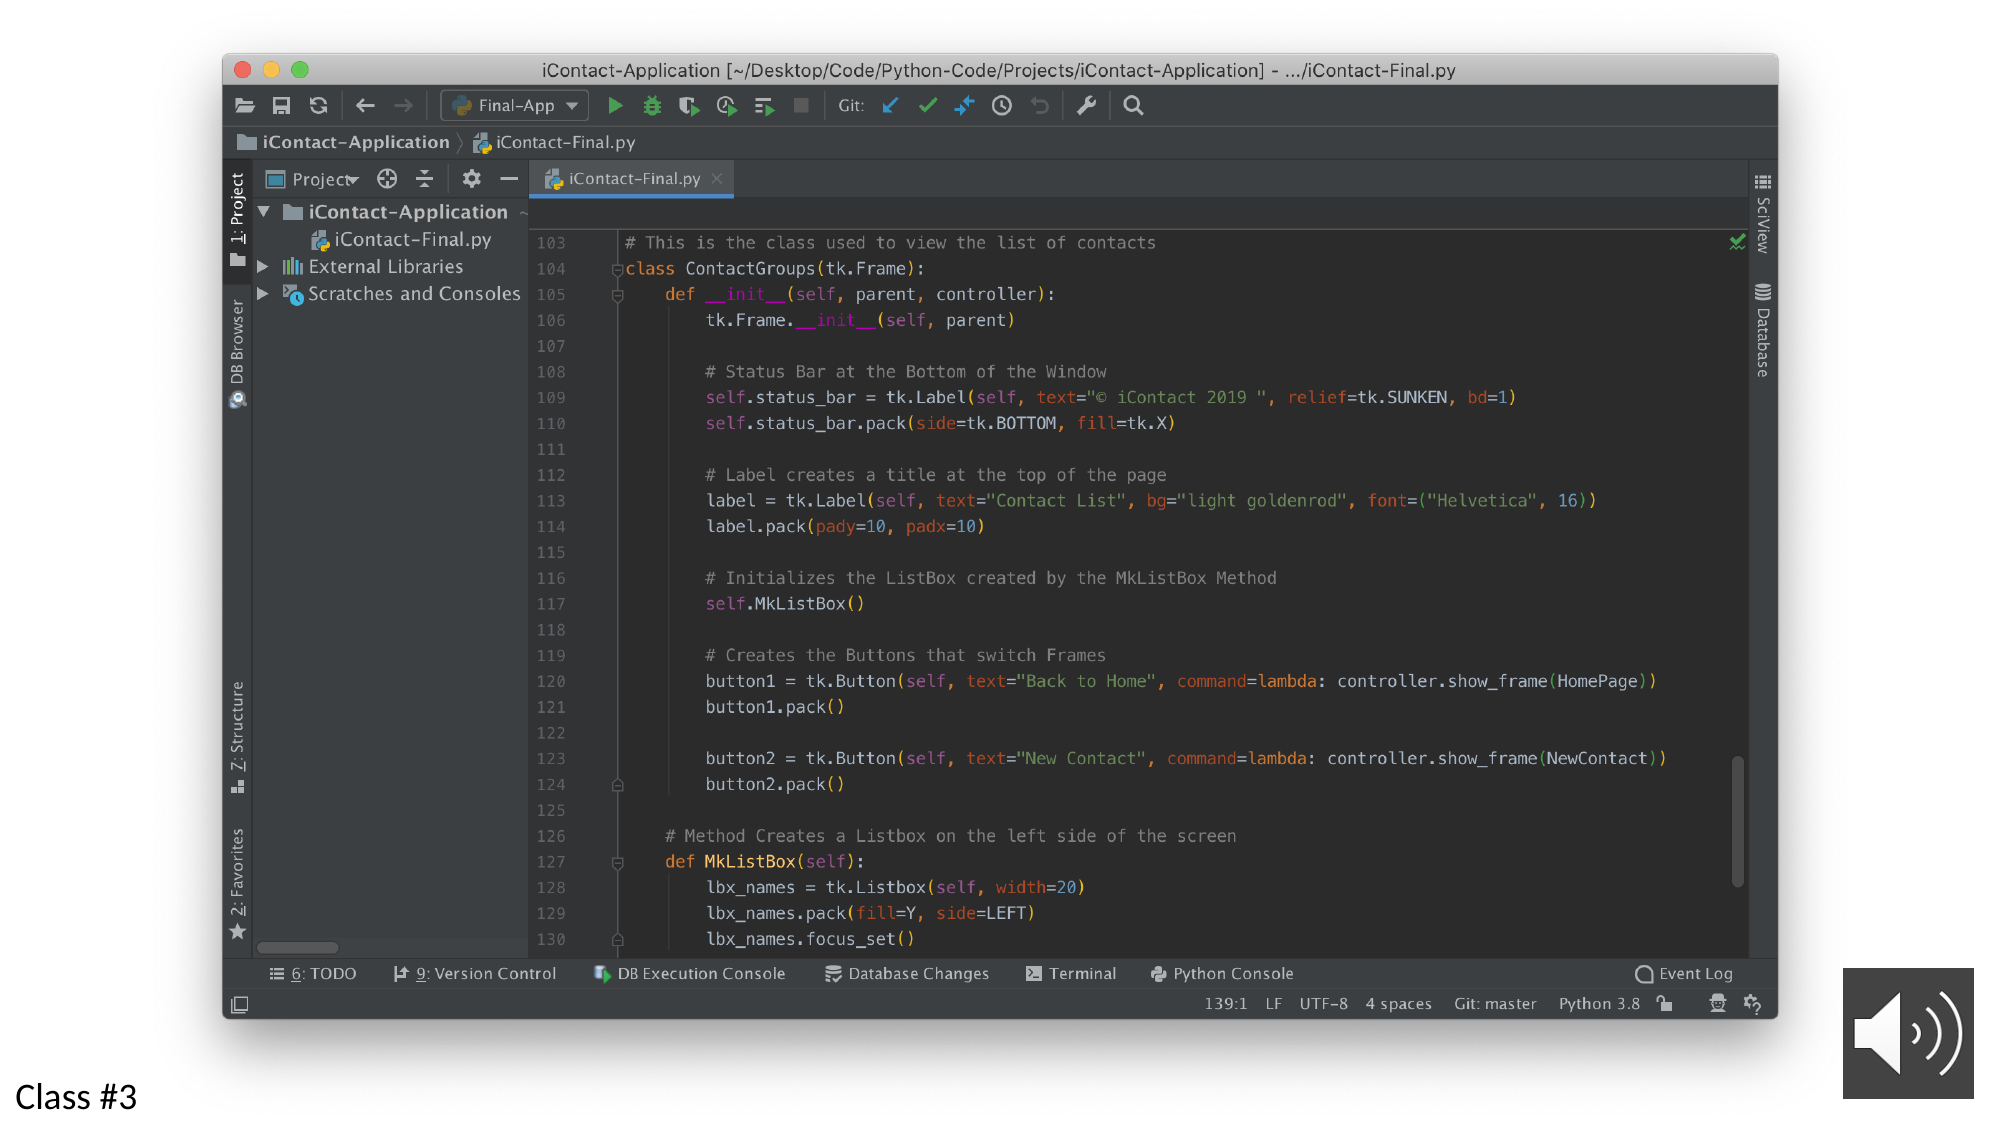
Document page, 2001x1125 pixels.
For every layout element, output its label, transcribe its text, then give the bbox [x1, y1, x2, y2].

picture [142, 0, 1975, 1125]
text_box Class #3 [0, 1064, 142, 1125]
